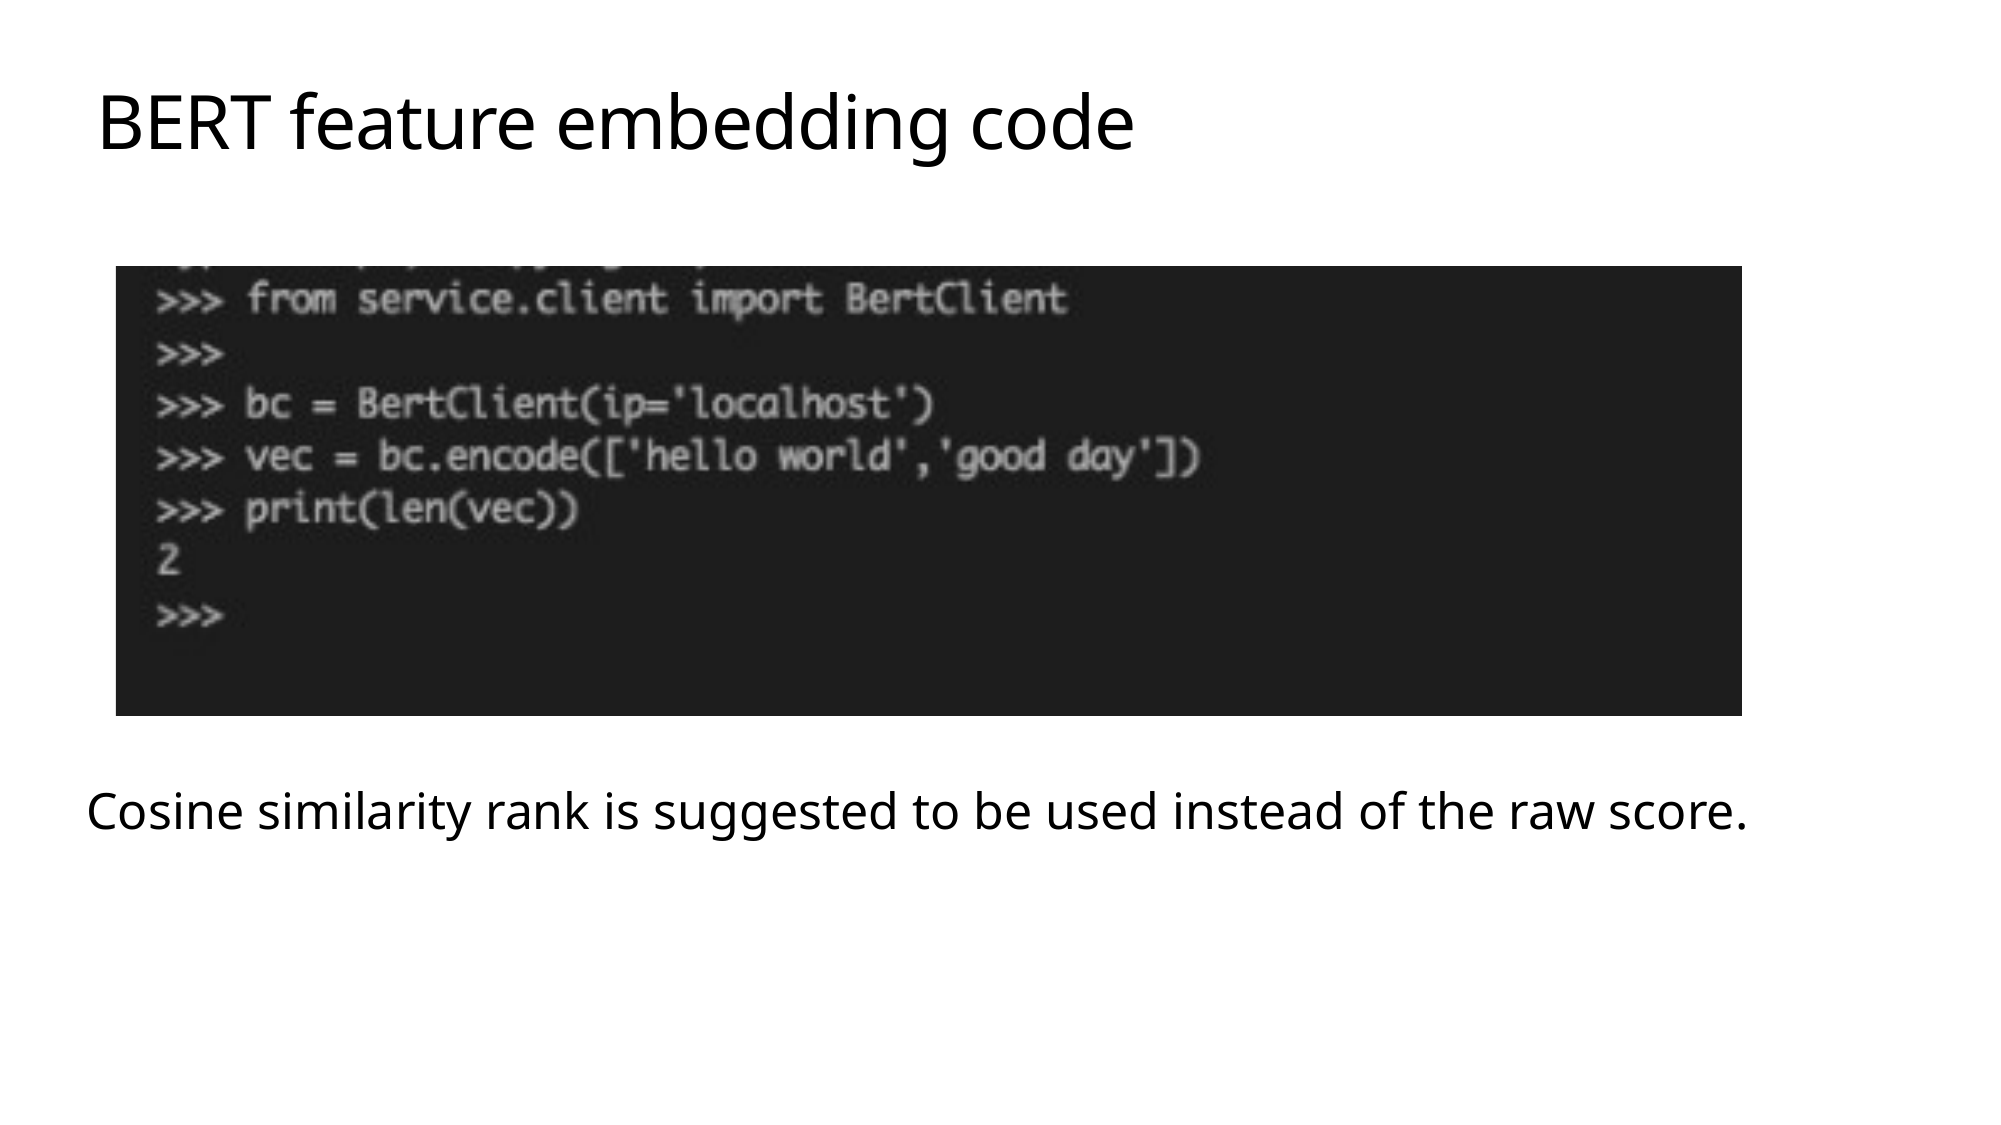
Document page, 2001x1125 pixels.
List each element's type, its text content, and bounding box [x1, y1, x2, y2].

text_box Cosine similarity rank is suggested to be used instead of the raw score. [86, 779, 1776, 840]
picture [115, 266, 1747, 716]
title BERT feature embedding code [96, 75, 1904, 166]
